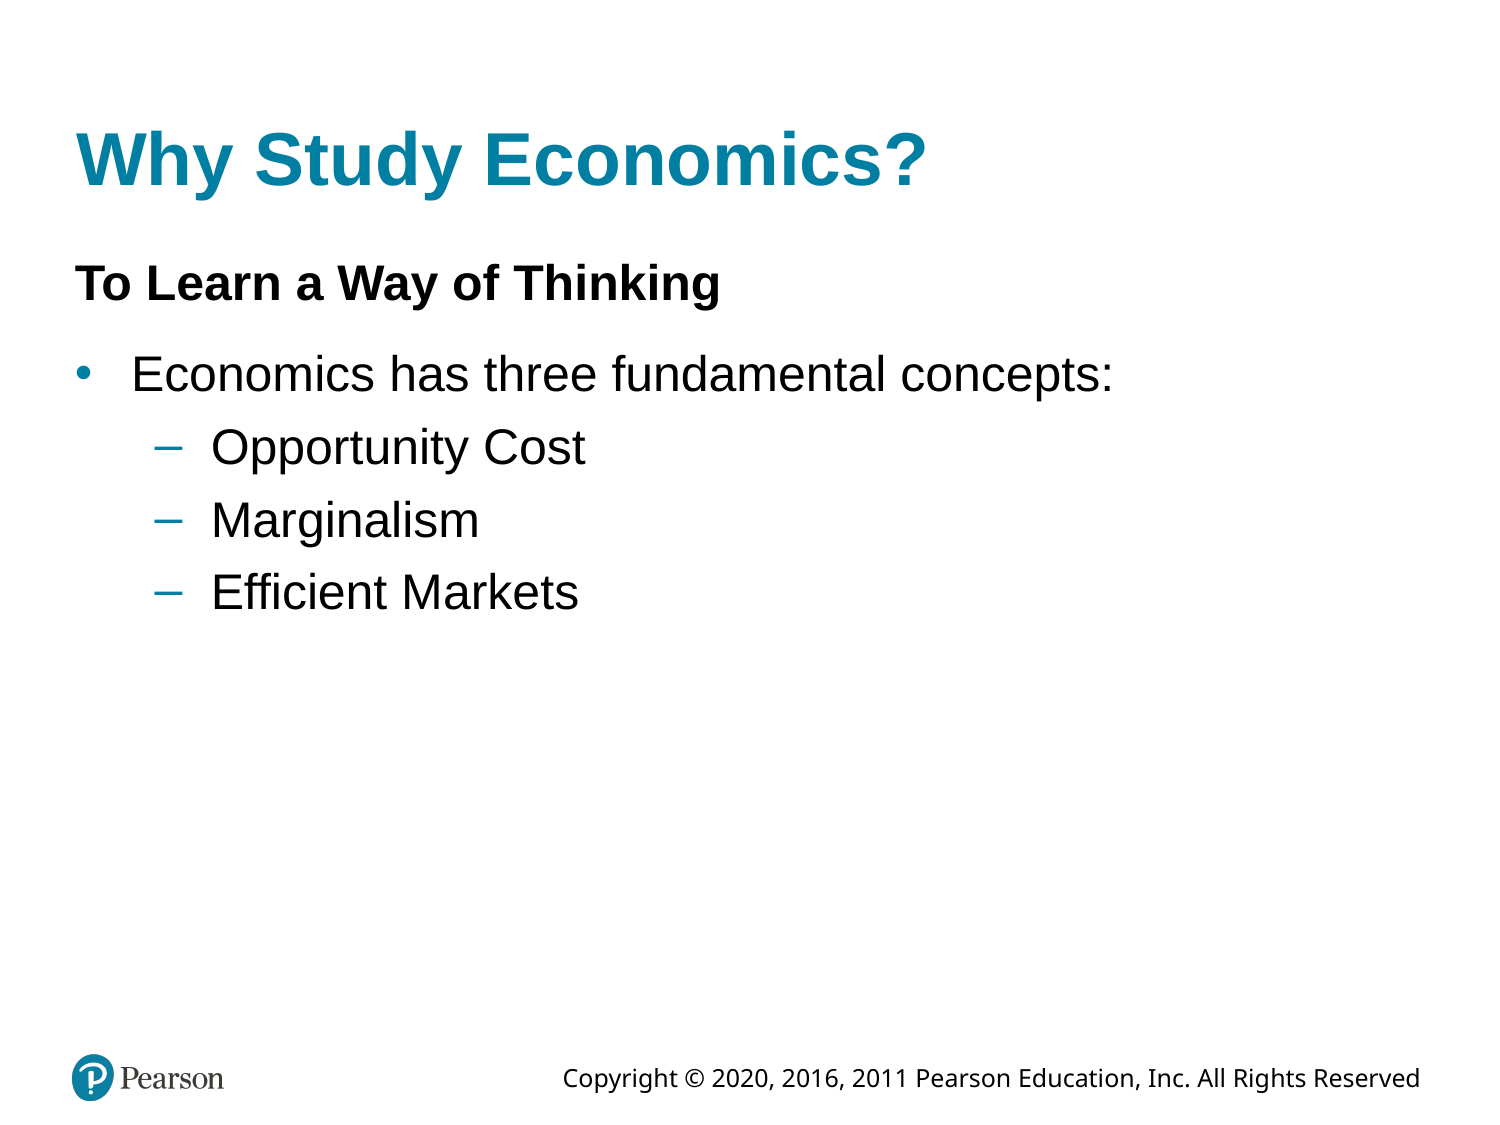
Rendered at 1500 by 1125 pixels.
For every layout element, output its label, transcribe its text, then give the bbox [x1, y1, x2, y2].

picture [80, 1063, 106, 1088]
picture [72, 1087, 83, 1101]
picture [72, 1054, 88, 1070]
picture [98, 1054, 224, 1101]
list To Learn a Way of Thinking Economics has three fundamental concepts: Opportunity Cost Marginalism Efficient Markets [59, 235, 1410, 904]
title Why Study Economics? [61, 0, 1412, 216]
